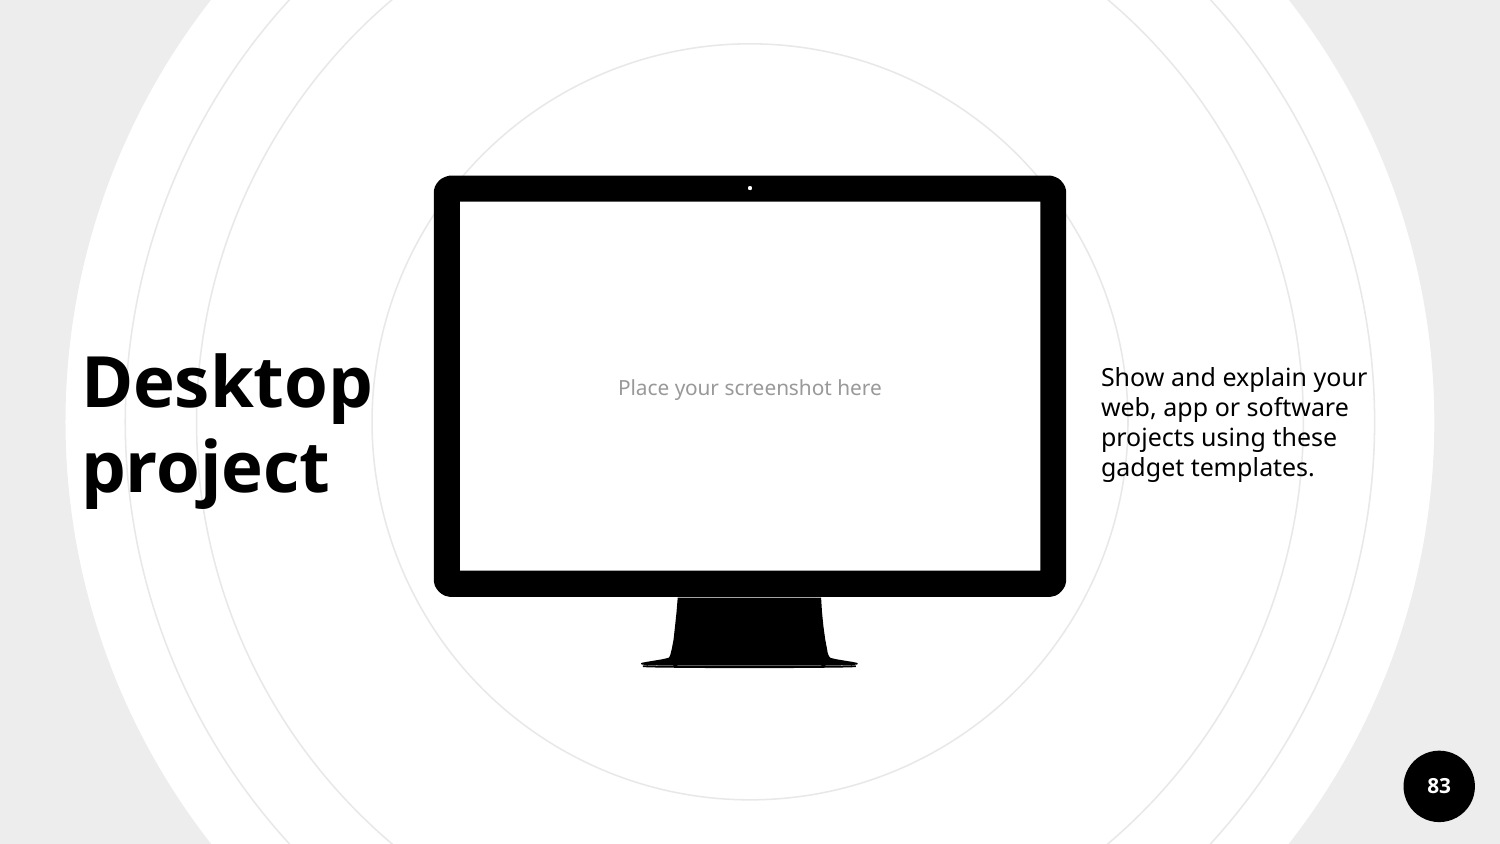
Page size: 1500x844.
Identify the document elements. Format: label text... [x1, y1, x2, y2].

text_box Place your screenshot here [460, 201, 1040, 572]
text_box [433, 175, 1067, 669]
slide_number 83 [1403, 750, 1475, 823]
list Desktop project [66, 72, 414, 771]
list Show and explain your web, app or software projects using these gadget templates. [1086, 72, 1434, 771]
